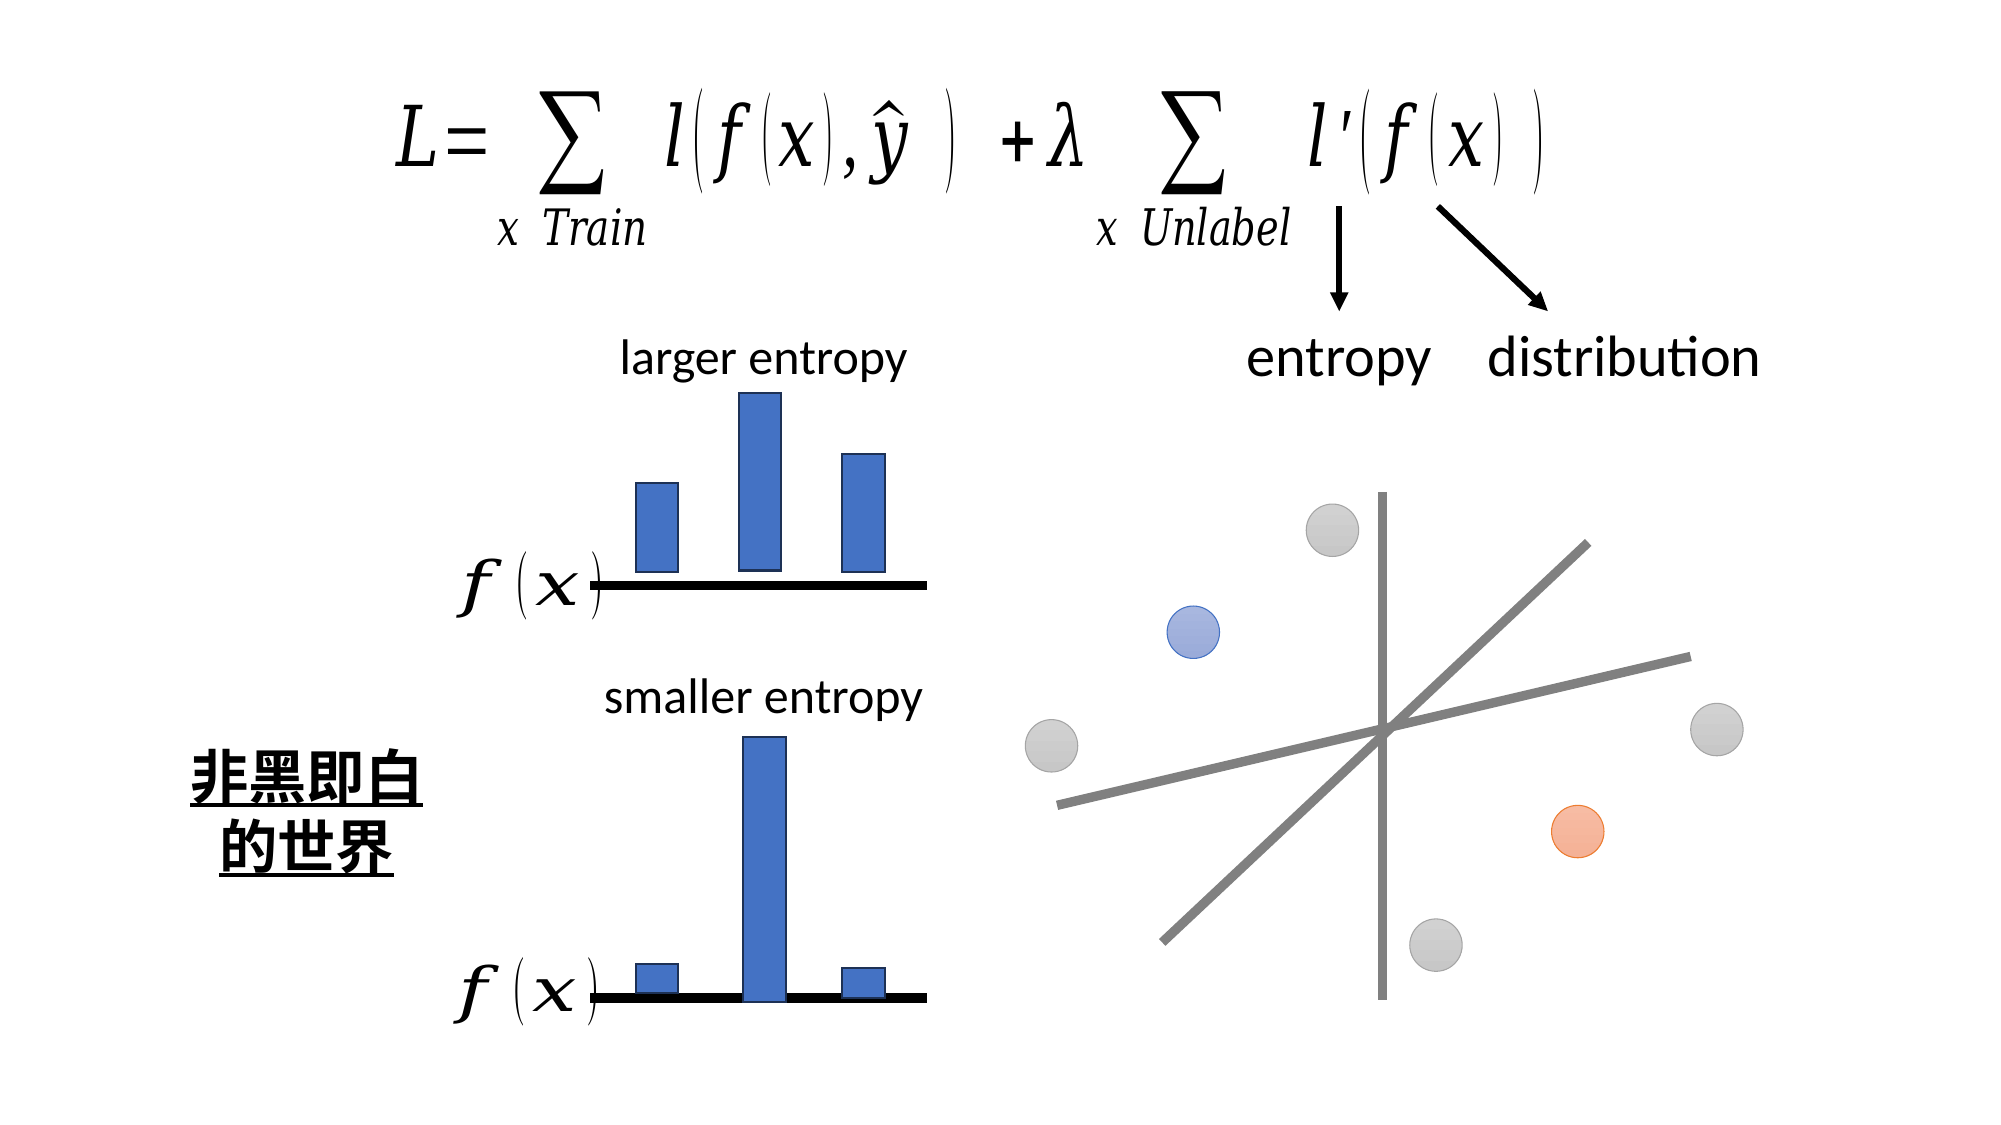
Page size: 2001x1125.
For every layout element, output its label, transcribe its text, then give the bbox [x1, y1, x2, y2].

text_box [1691, 702, 1744, 757]
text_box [1437, 206, 1548, 312]
text_box [742, 999, 787, 1003]
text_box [1162, 806, 1589, 943]
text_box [1057, 656, 1691, 806]
text_box entropy [1196, 311, 1427, 396]
text_box [841, 453, 886, 573]
text_box [841, 967, 886, 997]
text_box [635, 963, 679, 994]
text_box 非黑即白的世界 [168, 733, 445, 888]
text_box [1409, 943, 1463, 972]
text_box distribution [1427, 311, 1822, 396]
text_box [1024, 719, 1057, 773]
text_box [1305, 503, 1360, 542]
text_box smaller entropy [500, 656, 1028, 732]
text_box [635, 482, 679, 573]
text_box [742, 736, 787, 997]
text_box larger entropy [500, 317, 1028, 393]
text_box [1162, 542, 1589, 656]
text_box [738, 393, 782, 572]
text_box [1589, 807, 1605, 856]
